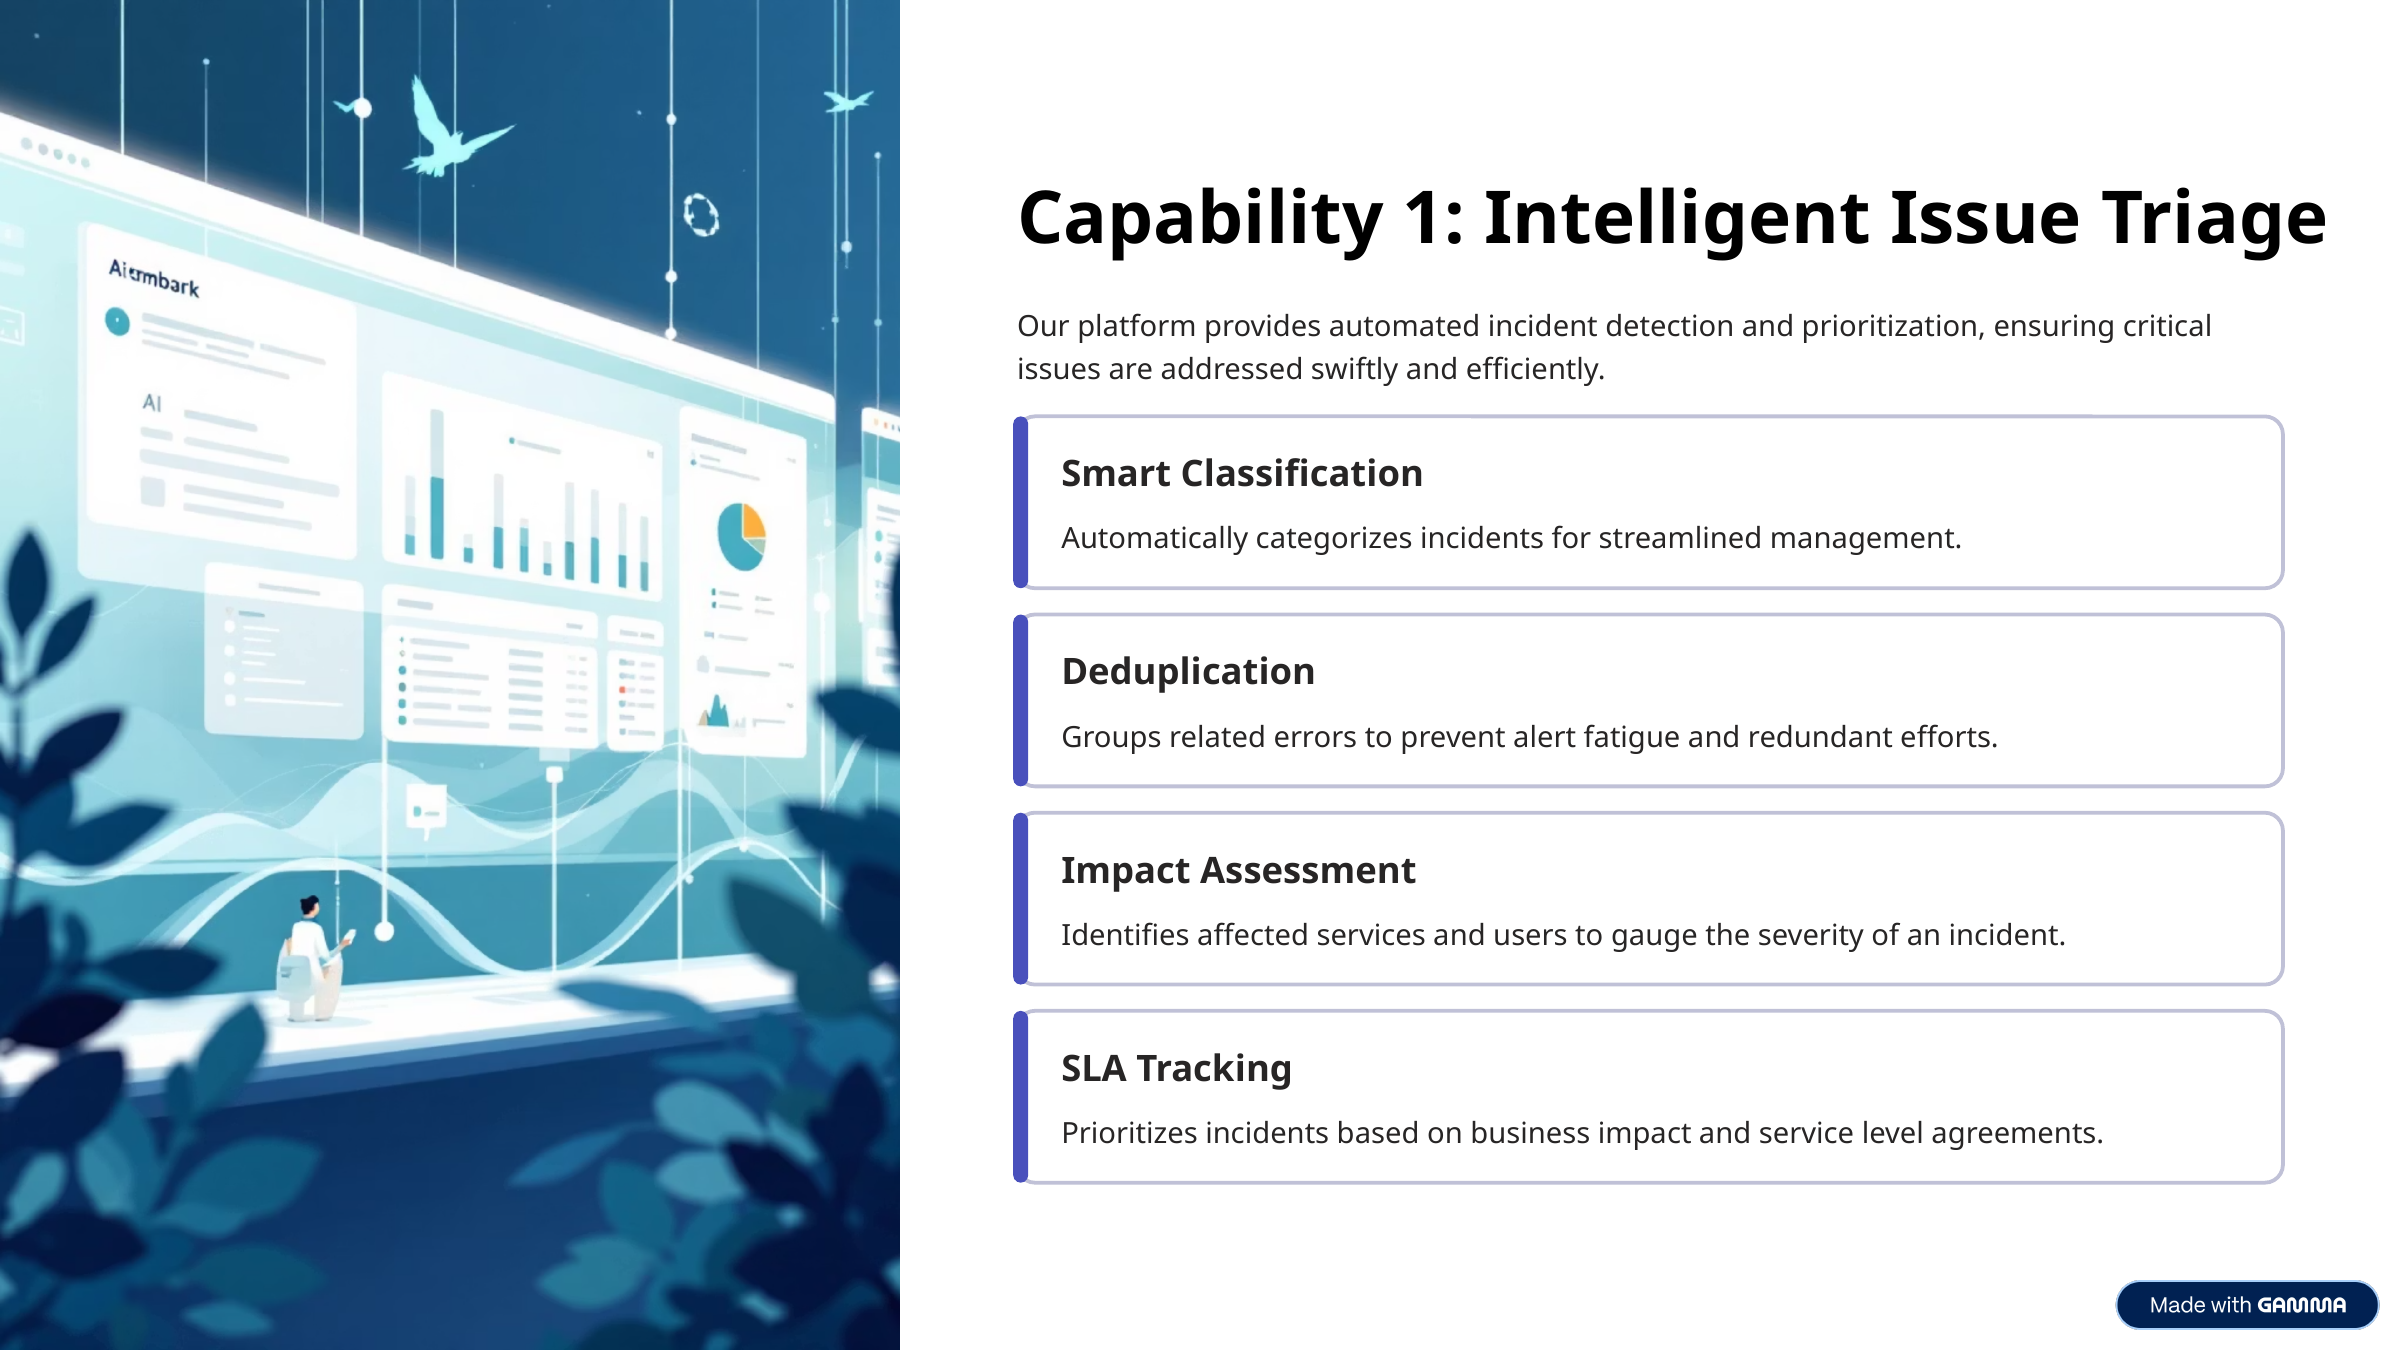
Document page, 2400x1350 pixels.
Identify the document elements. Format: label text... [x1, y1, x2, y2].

text_box [1026, 614, 2283, 787]
text_box Smart Classification [1061, 449, 1427, 496]
text_box Capability 1: Intelligent Issue Triage [1016, 167, 2282, 259]
text_box Deduplication [1061, 647, 1427, 694]
text_box Prioritizes incidents based on business impact and service level agreements. [1061, 1105, 2250, 1150]
text_box [1013, 812, 1029, 985]
text_box Our platform provides automated incident detection and prioritization, ensuring critical issues are addressed swiftly and efficiently. [1016, 298, 2283, 387]
text_box [1013, 416, 1029, 589]
text_box Impact Assessment [1061, 845, 1427, 892]
text_box Groups related errors to prevent alert fatigue and redundant efforts. [1061, 709, 2250, 754]
picture [2106, 1271, 2389, 1339]
text_box [1026, 1010, 2283, 1183]
text_box SLA Tracking [1061, 1043, 1427, 1090]
text_box [1013, 1010, 1029, 1183]
text_box [1013, 614, 1029, 787]
text_box [1026, 812, 2283, 985]
text_box Identifies affected services and users to gauge the severity of an incident. [1061, 907, 2250, 952]
text_box Automatically categorizes incidents for streamlined management. [1061, 510, 2250, 556]
picture [0, 0, 900, 1350]
text_box [1026, 416, 2283, 589]
